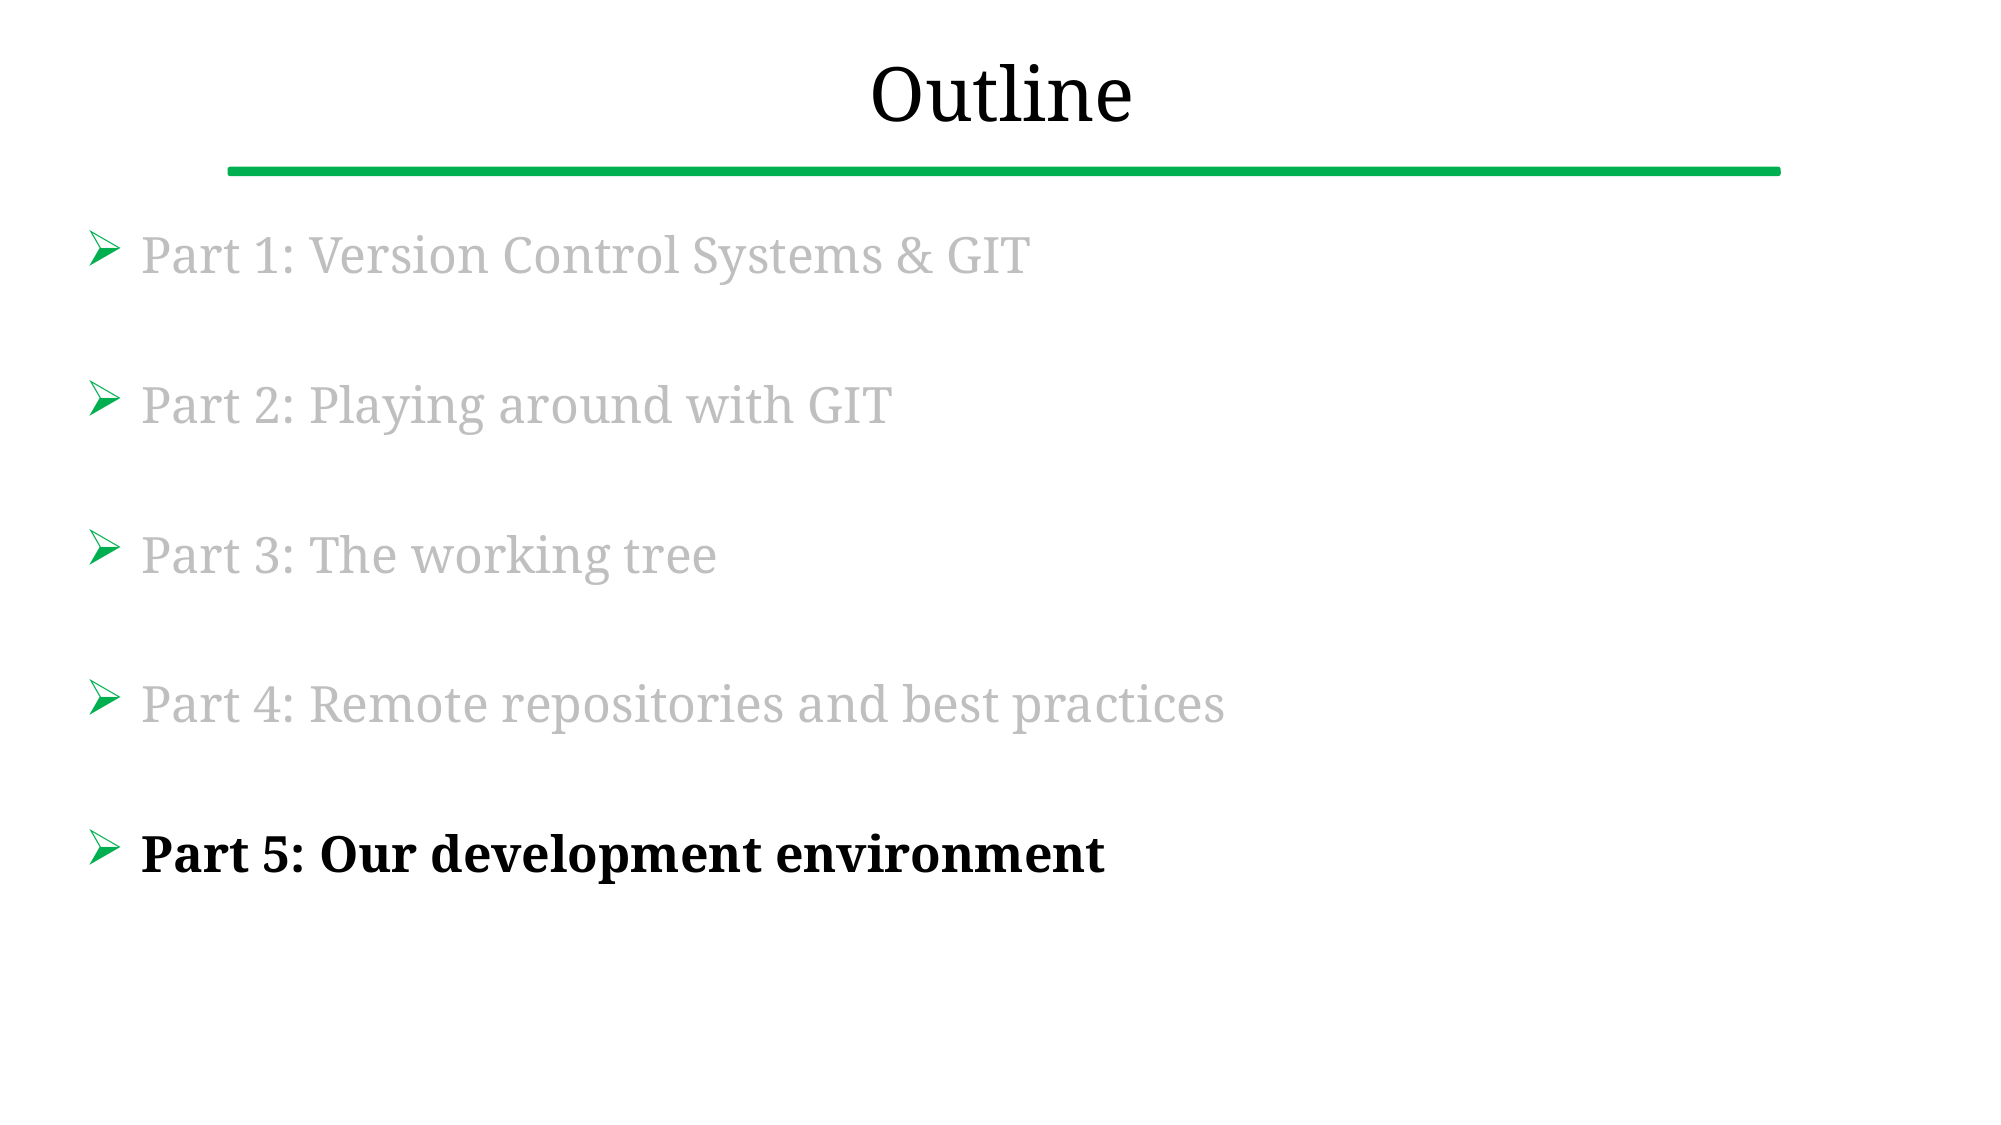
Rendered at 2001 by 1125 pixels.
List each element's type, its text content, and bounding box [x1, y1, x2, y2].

title Outline [70, 26, 1936, 168]
list Part 1: Version Control Systems & GIT Part 2: Playing around with GIT Part 3: The working tree Part 4: Remote repositories and best practices Part 5: Our development environment [70, 223, 1936, 1021]
